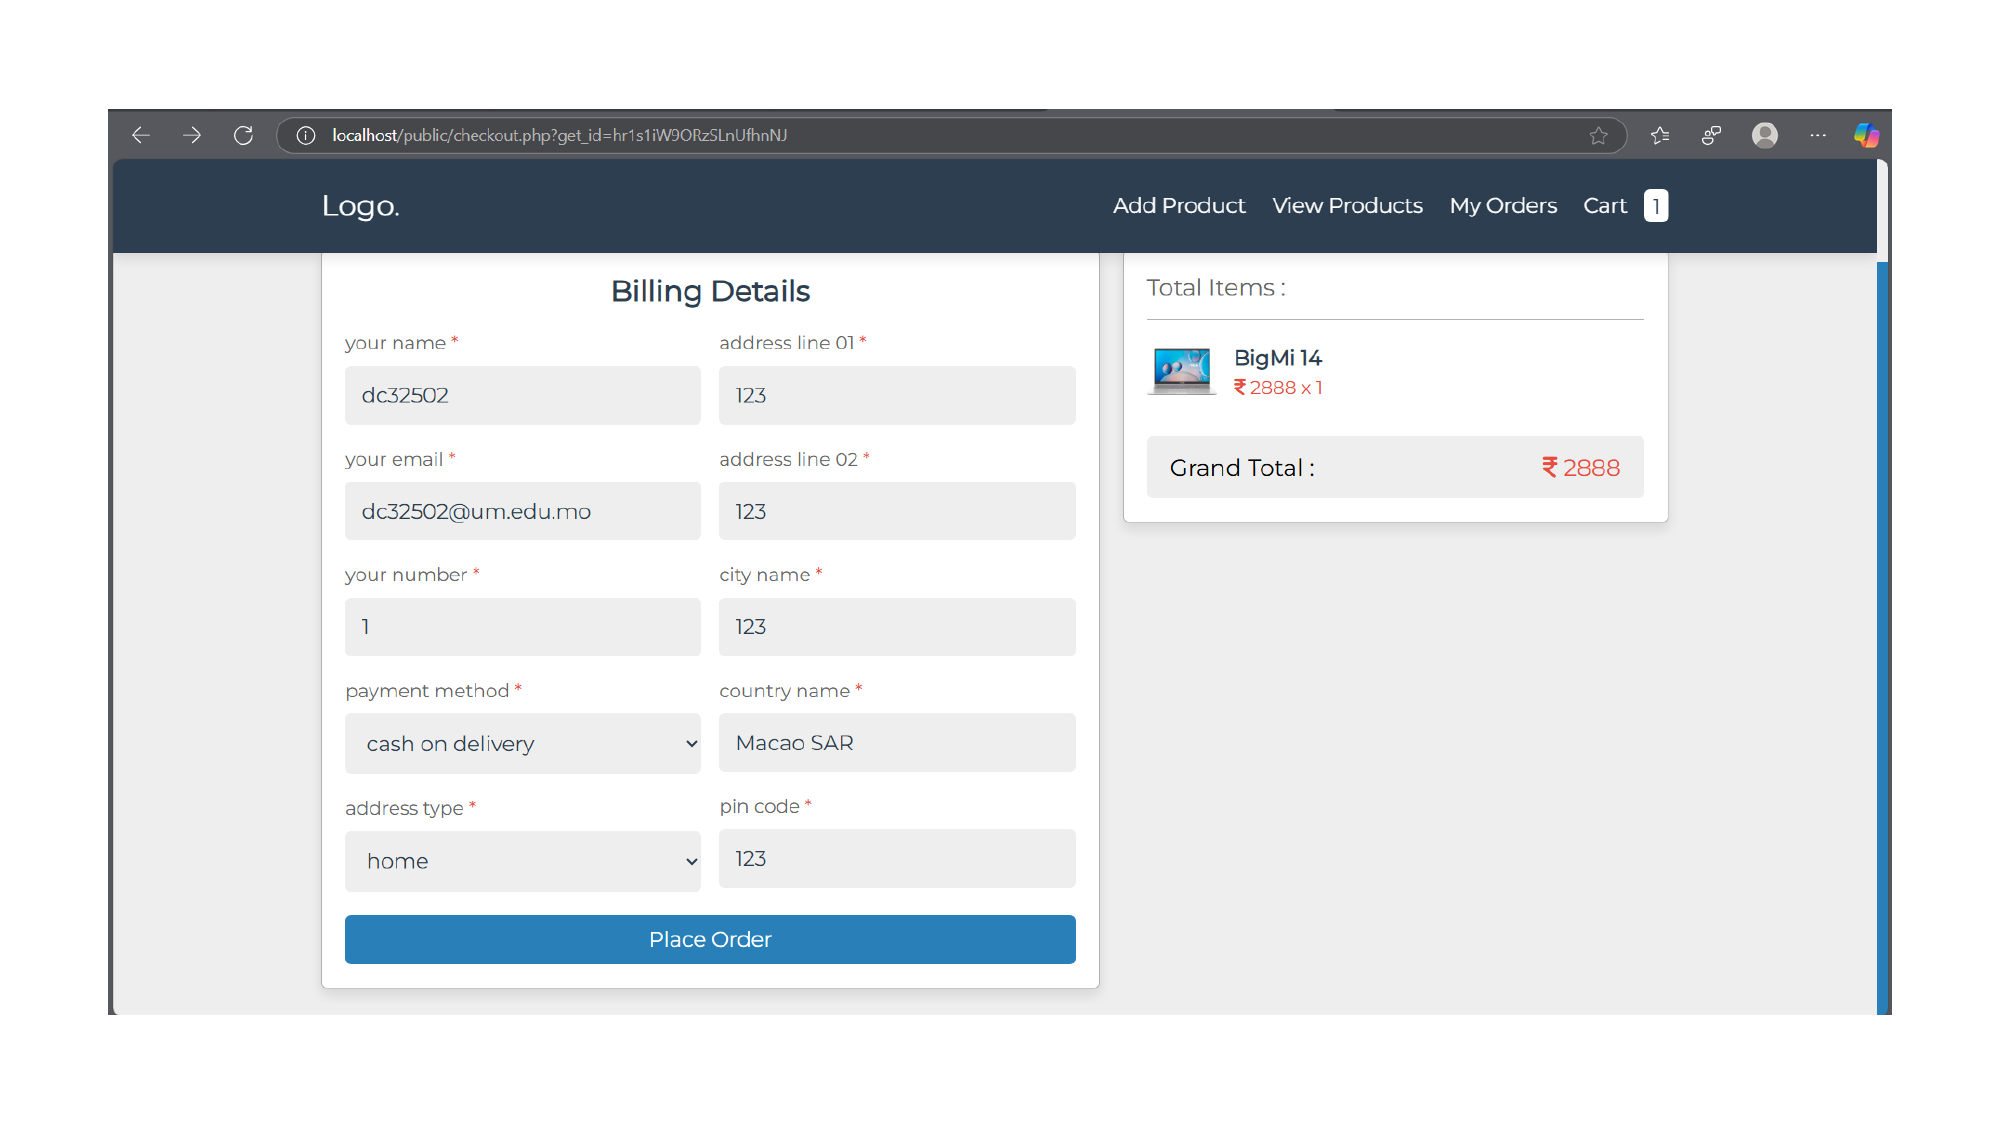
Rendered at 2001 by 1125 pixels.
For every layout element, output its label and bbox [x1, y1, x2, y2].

picture [107, 109, 1893, 1016]
